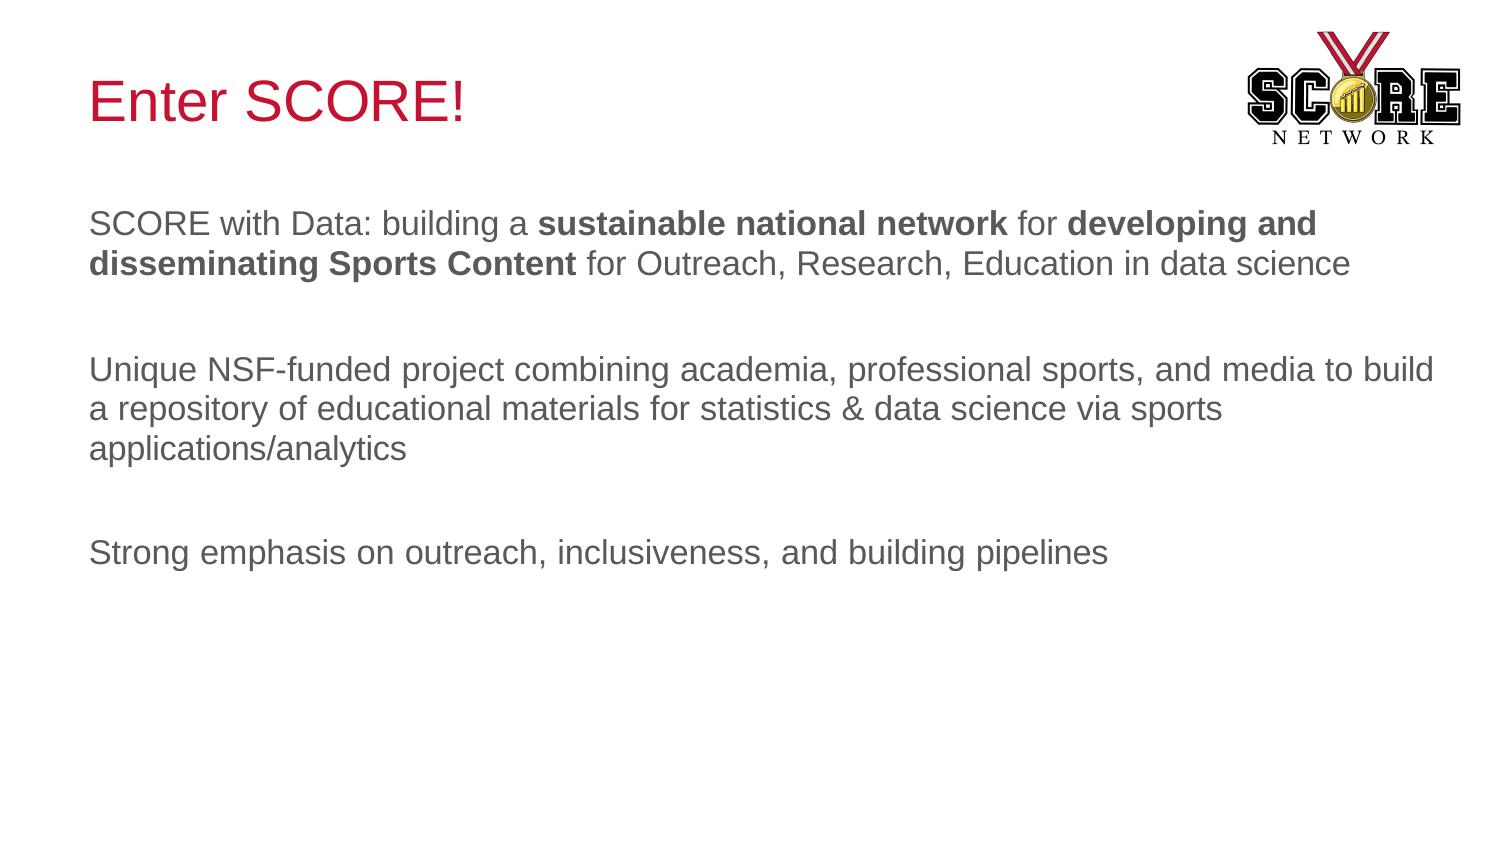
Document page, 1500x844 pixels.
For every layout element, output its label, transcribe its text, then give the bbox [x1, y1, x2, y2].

title Enter SCORE! [86, 61, 1054, 197]
picture [1162, 0, 1500, 229]
text_box SCORE with Data: building a sustainable national network for developing and disseminating Sports Content for Outreach, Research, Education in data science Unique NSF-funded project combining academia, professional sports, and media to build a repository of educational materials for statistics & data science via sports applications/analytics Strong emphasis on outreach, inclusiveness, and building pipelines [86, 197, 1452, 572]
